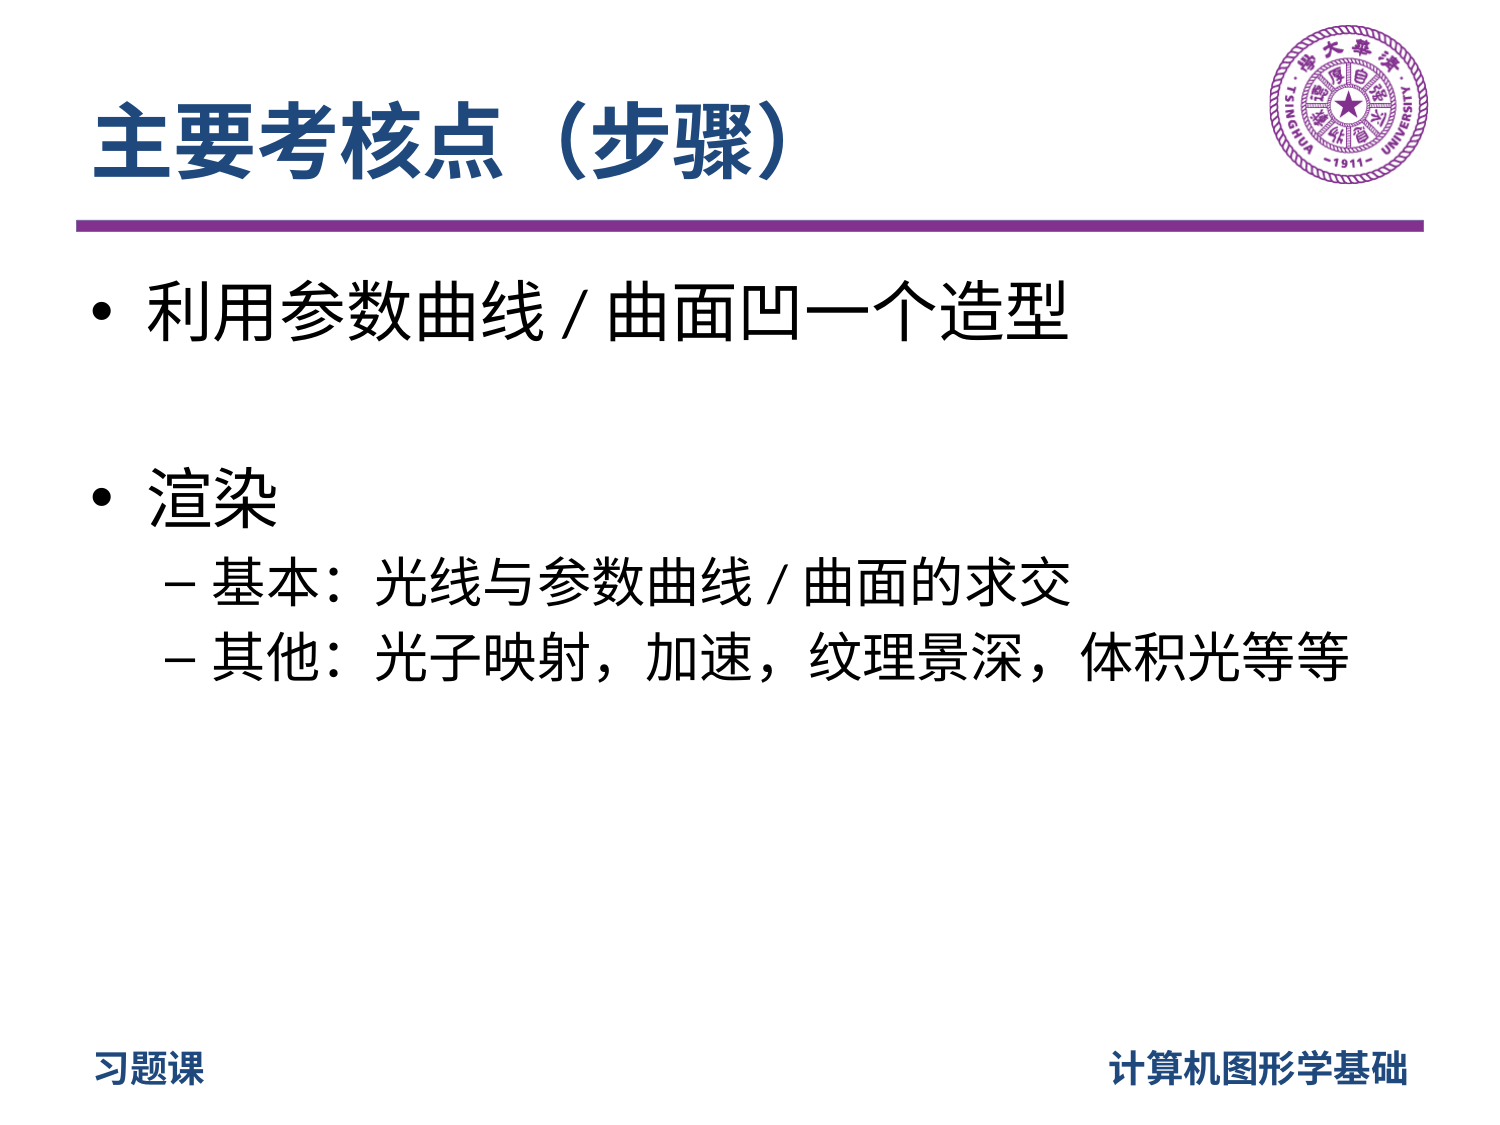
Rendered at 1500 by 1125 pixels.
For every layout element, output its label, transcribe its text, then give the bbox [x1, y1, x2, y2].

picture [1269, 25, 1429, 185]
title 主要考核点（步骤） [75, 45, 1258, 233]
list 利用参数曲线/曲面凹一个造型 渲染 基本：光线与参数曲线/曲面的求交 其他：光子映射，加速，纹理景深，体积光等等 [75, 262, 1425, 1005]
